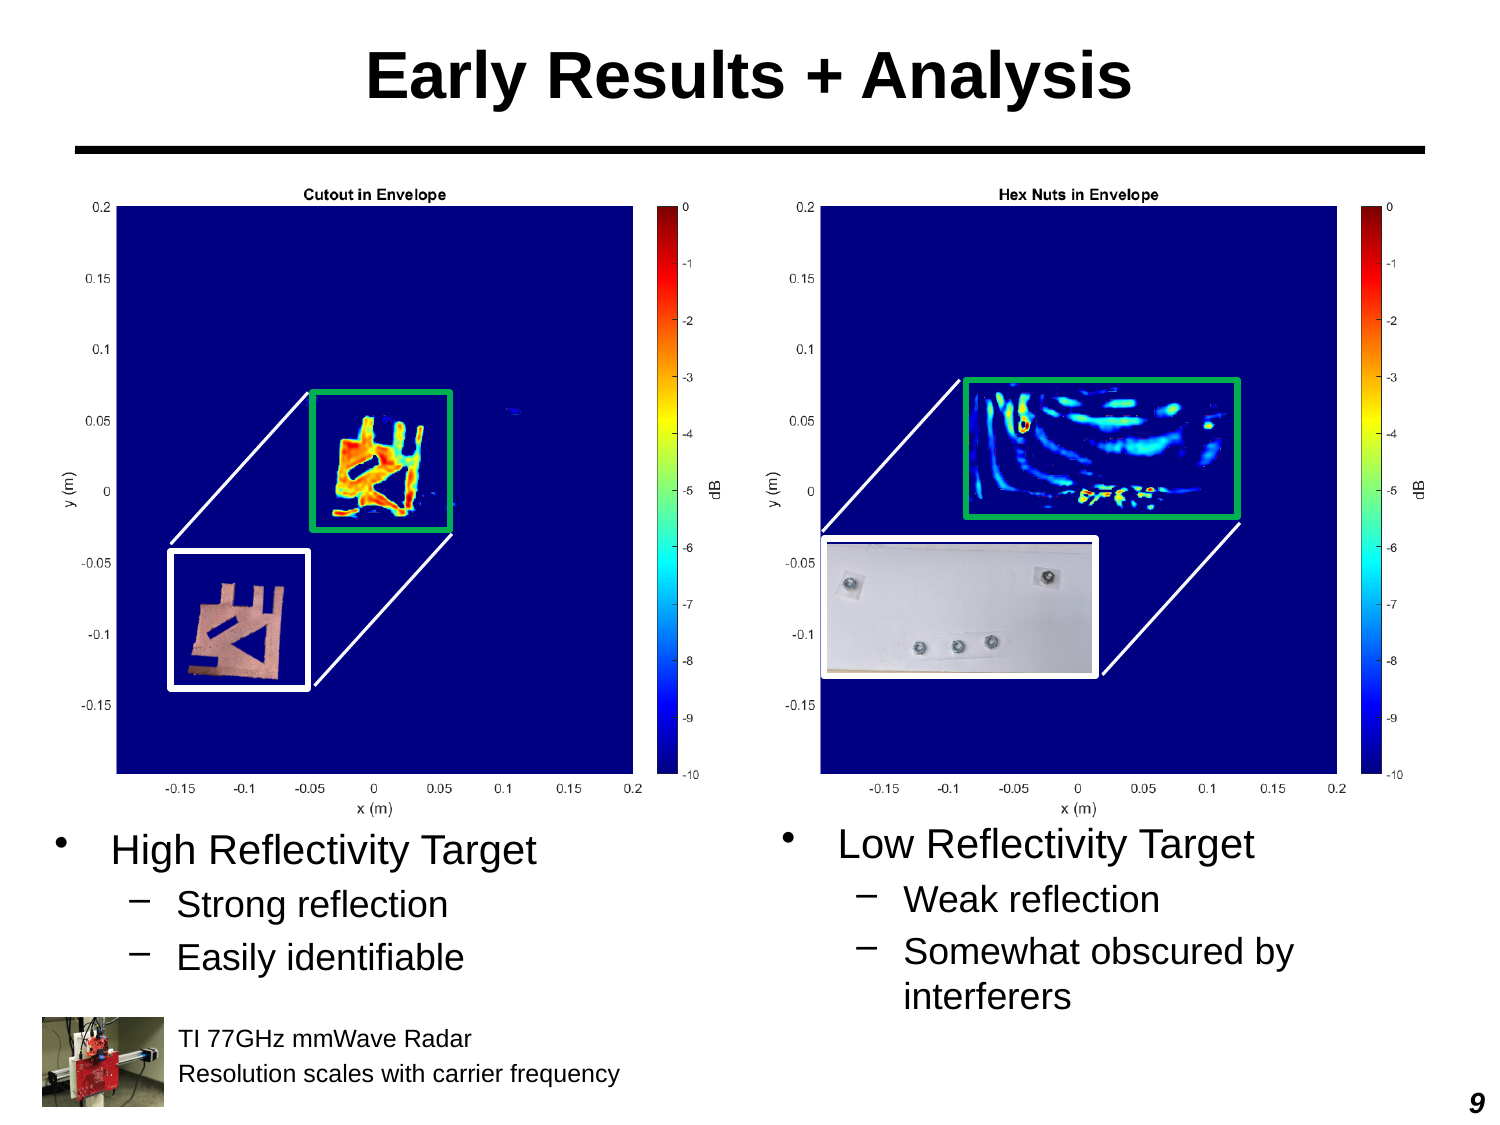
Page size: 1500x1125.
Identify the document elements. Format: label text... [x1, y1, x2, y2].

picture [28, 154, 1471, 851]
text_box TI 77GHz mmWave Radar Resolution scales with carrier frequency [163, 1015, 858, 1111]
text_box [1102, 522, 1241, 676]
picture [42, 1017, 164, 1107]
text_box Low Reflectivity Target Weak reflection Somewhat obscured by interferers [766, 859, 1461, 1057]
text_box Early Results + Analysis [37, 24, 1463, 153]
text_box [170, 392, 309, 545]
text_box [821, 379, 960, 532]
text_box High Reflectivity Target Strong reflection Easily identifiable [39, 859, 734, 1013]
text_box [314, 533, 453, 686]
